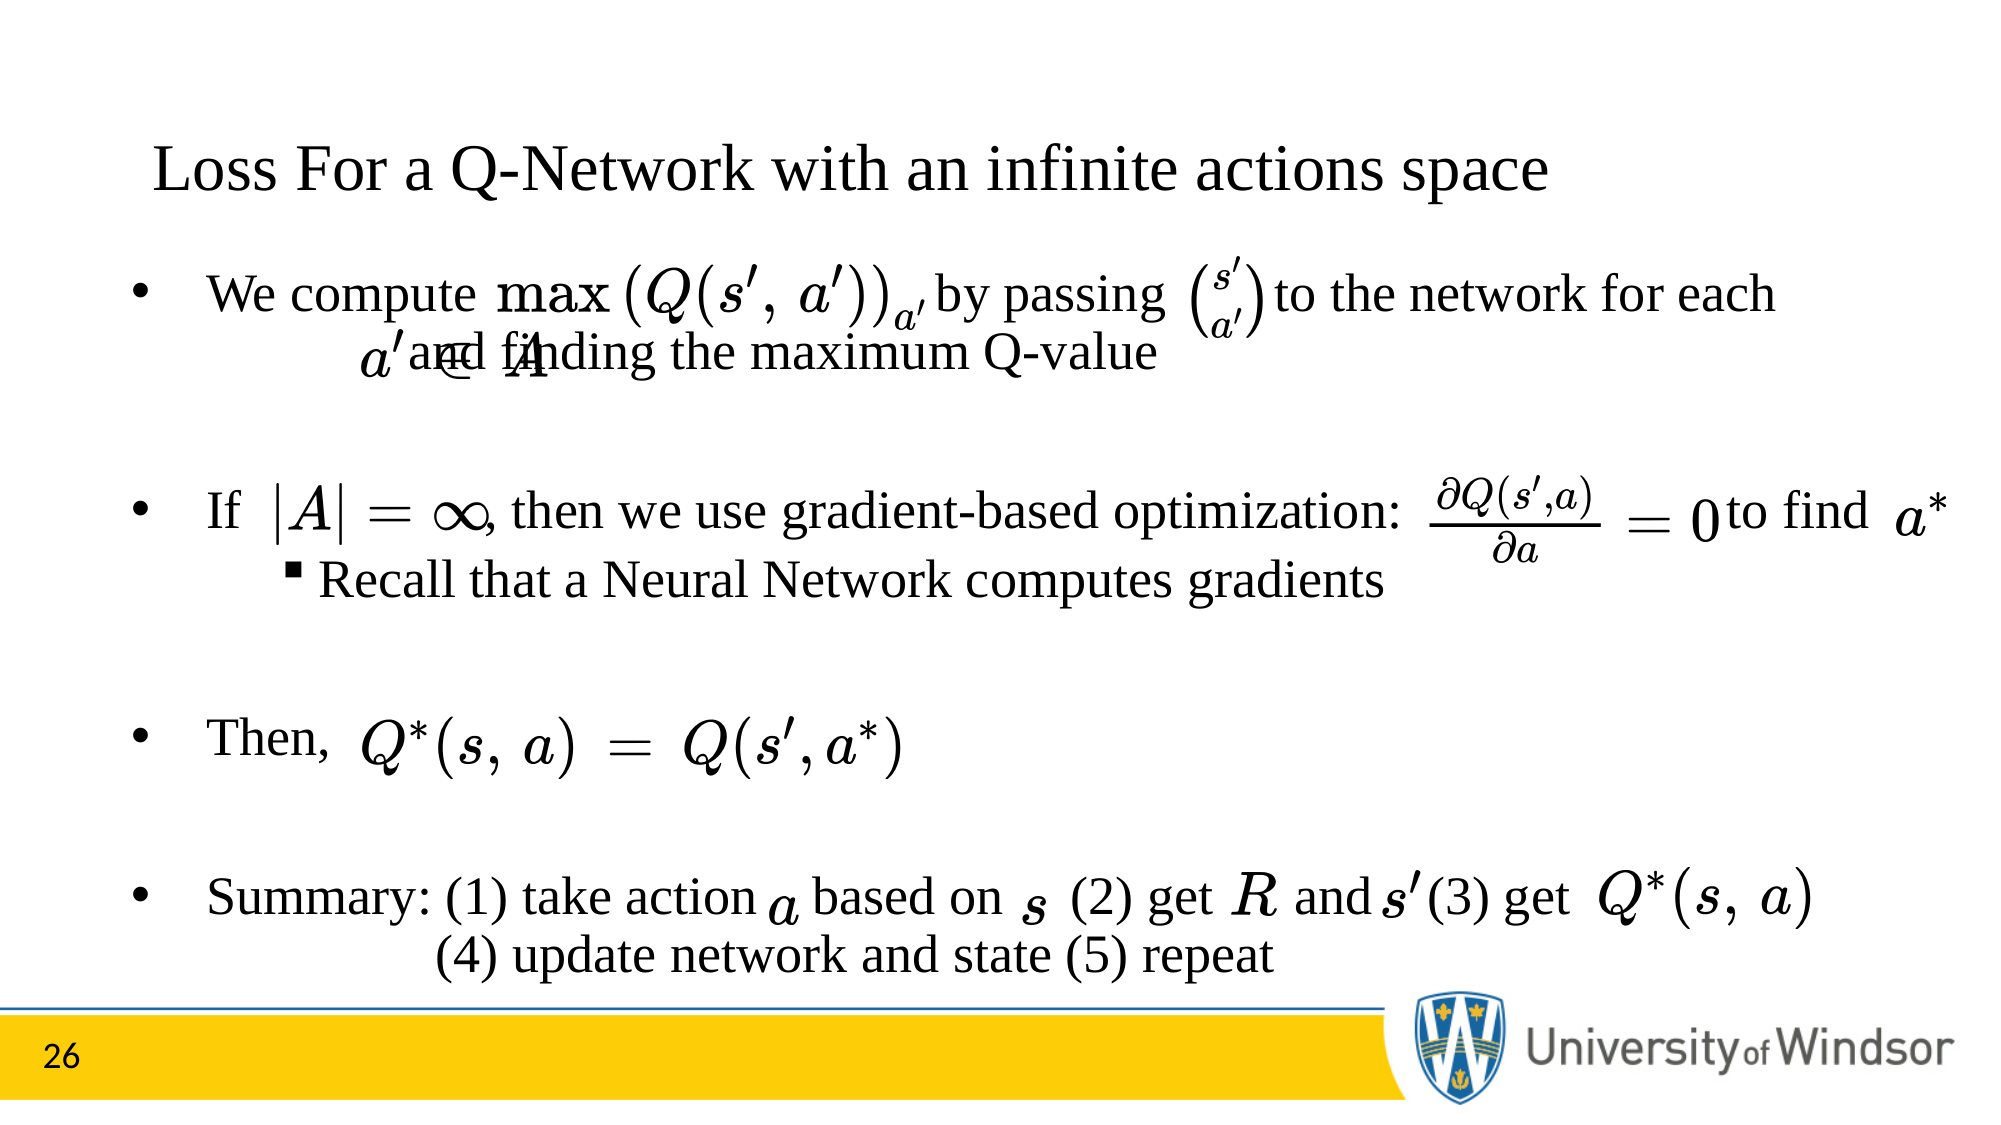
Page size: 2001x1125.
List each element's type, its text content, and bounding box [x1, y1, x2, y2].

picture [1894, 492, 1952, 536]
text_box 26 [27, 1023, 136, 1091]
picture [1019, 896, 1049, 925]
picture [1379, 870, 1424, 918]
picture [359, 716, 906, 779]
picture [1422, 475, 1721, 563]
picture [268, 483, 493, 545]
picture [1182, 256, 1273, 339]
picture [0, 974, 2000, 1125]
picture [767, 896, 801, 925]
picture [1229, 872, 1277, 916]
text_box We compute by passing to the network for each and finding the maximum Q-value If , then we use gradient-based optimization: to find Recall that a Neural Network computes gradients Then, Summary: (1) take action based on (2) get and (3) get (4) update network and state (5) repeat [116, 256, 1995, 971]
picture [359, 264, 930, 379]
picture [1595, 867, 1816, 930]
text_box Loss For a Q-Network with an infinite actions space [137, 59, 1863, 256]
